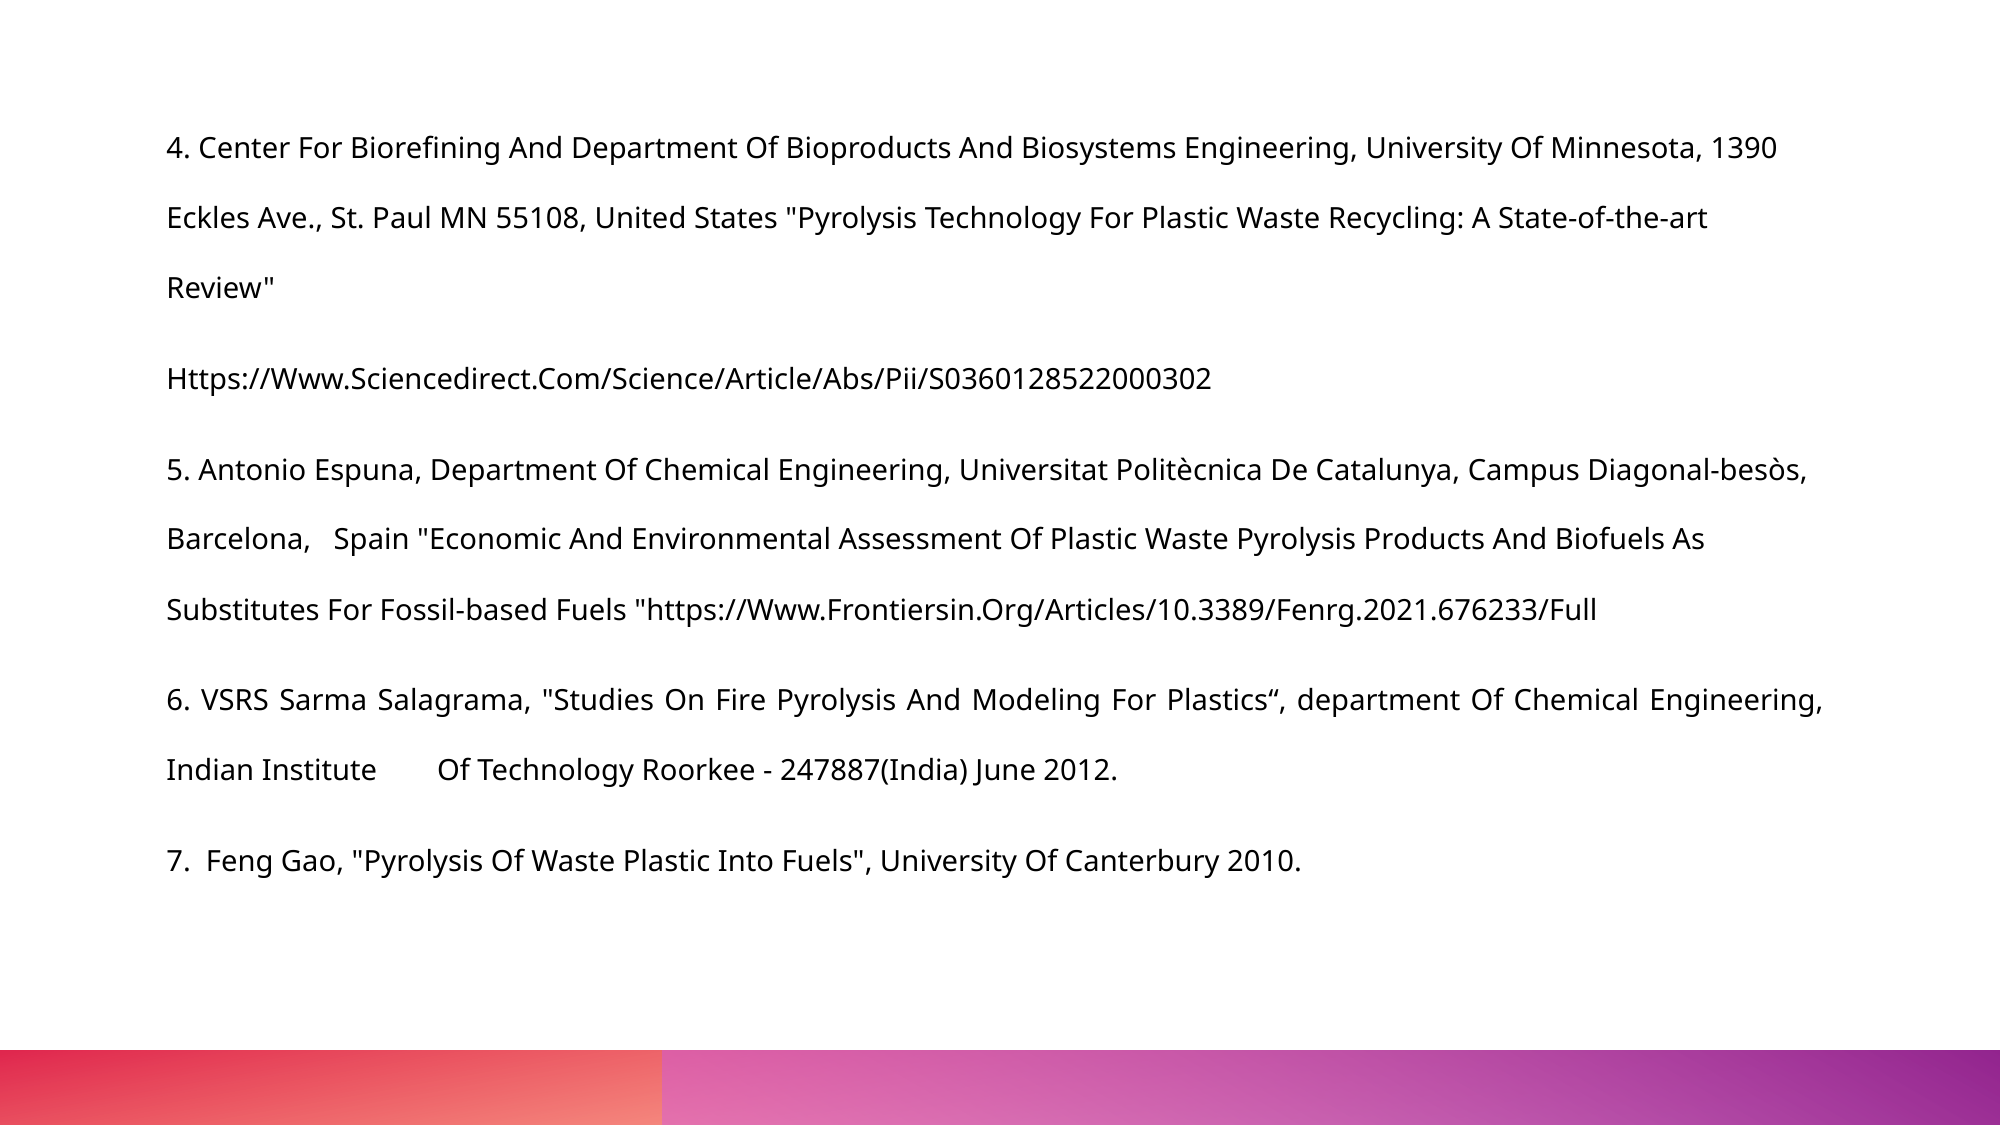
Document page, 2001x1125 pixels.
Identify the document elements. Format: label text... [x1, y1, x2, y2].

subtitle 4. Center For Biorefining And Department Of Bioproducts And Biosystems Engineering, University Of Minnesota, 1390 Eckles Ave., St. Paul MN 55108, United States "Pyrolysis Technology For Plastic Waste Recycling: A State-of-the-art Review" Https://Www.Sciencedirect.Com/Science/Article/Abs/Pii/S0360128522000302 5. Antonio Espuna, Department Of Chemical Engineering, Universitat Politècnica De Catalunya, Campus Diagonal-besòs, Barcelona, Spain "Economic And Environmental Assessment Of Plastic Waste Pyrolysis Products And Biofuels As Substitutes For Fossil-based Fuels "https://Www.Frontiersin.Org/Articles/10.3389/Fenrg.2021.676233/Full 6. VSRS Sarma Salagrama, "Studies On Fire Pyrolysis And Modeling For Plastics“, department Of Chemical Engineering, Indian Institute Of Technology Roorkee - 247887(India) June 2012. 7. Feng Gao, "Pyrolysis Of Waste Plastic Into Fuels", University Of Canterbury 2010. [166, 94, 1826, 1033]
